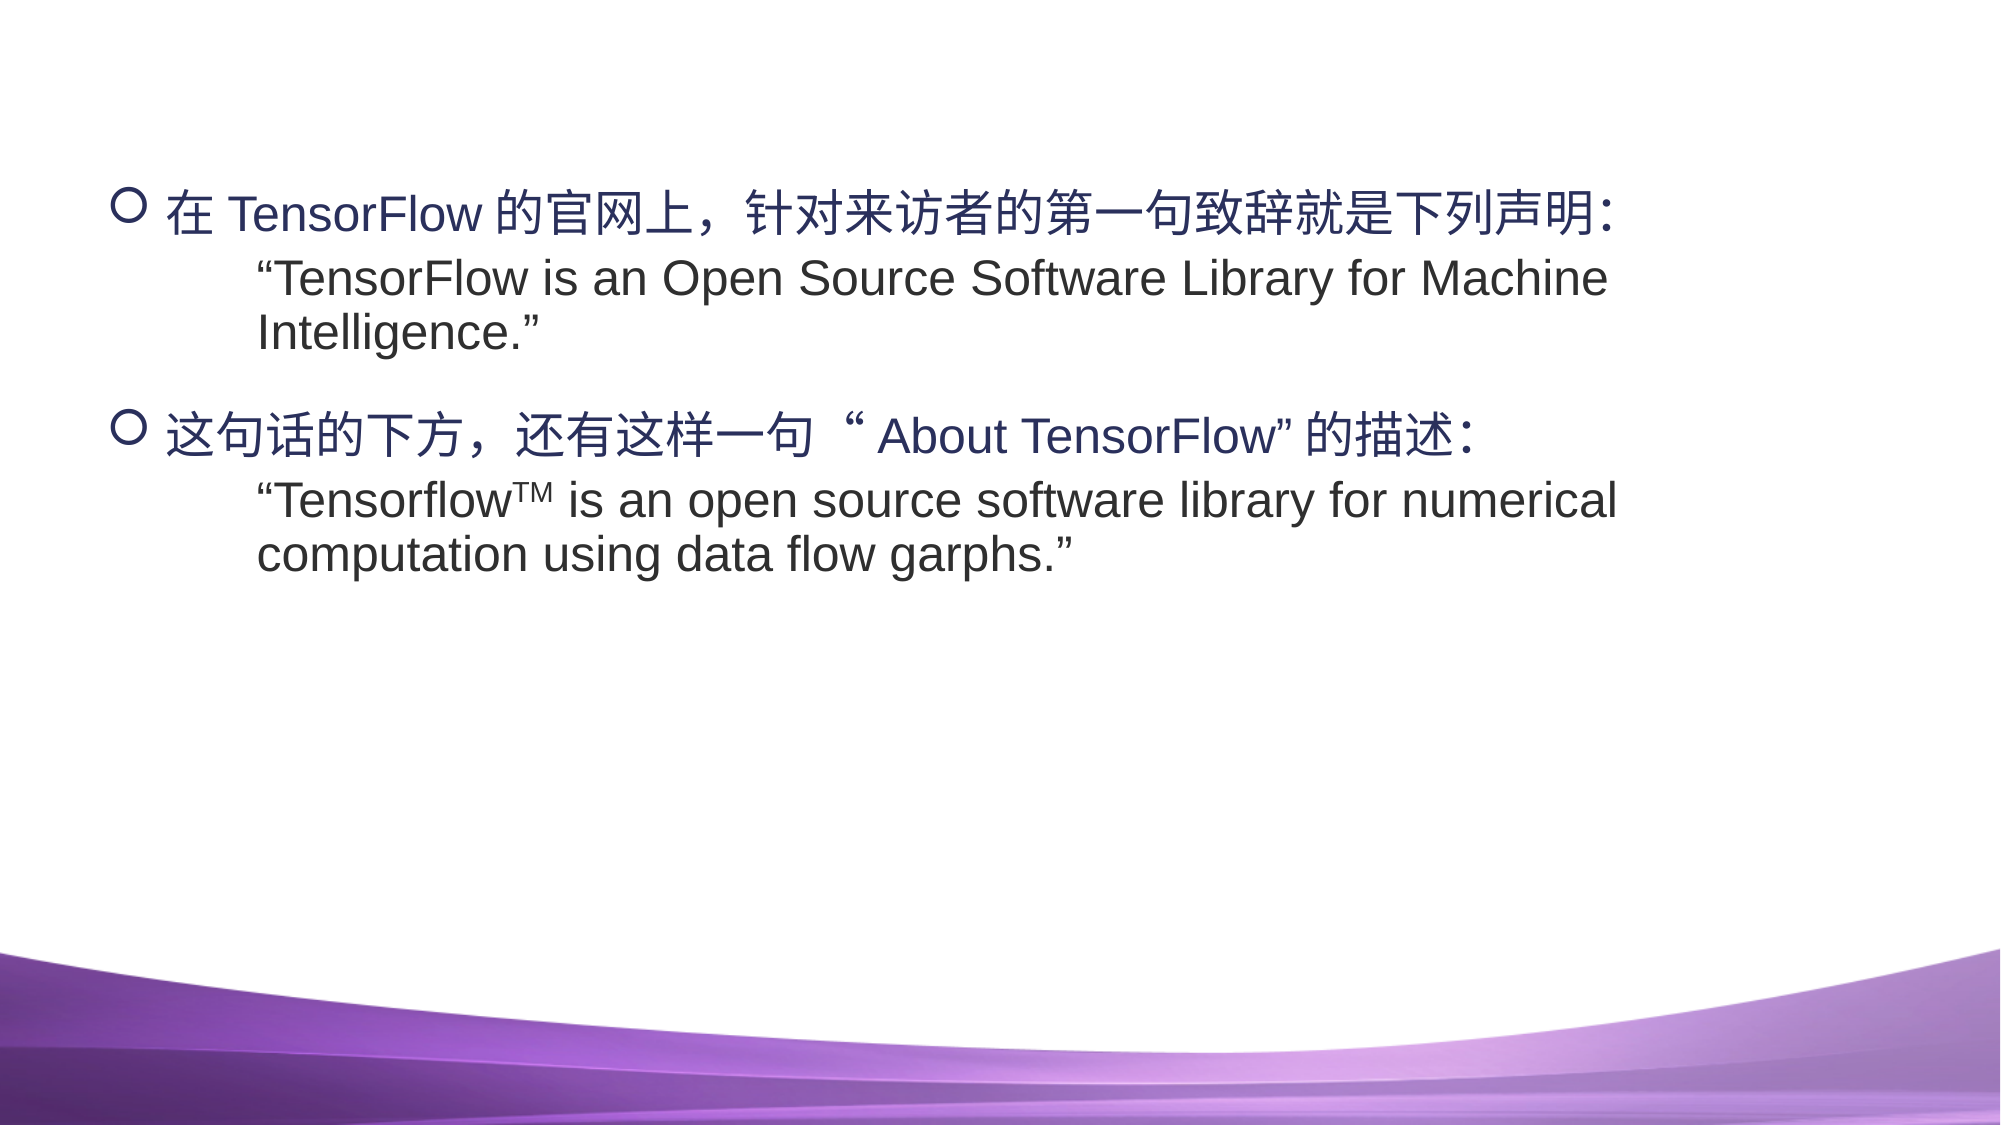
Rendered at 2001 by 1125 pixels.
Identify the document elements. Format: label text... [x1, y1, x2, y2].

list 在TensorFlow的官网上，针对来访者的第一句致辞就是下列声明： “TensorFlow is an Open Source Software Library for Machine Intelligence.” 这句话的下方，还有这样一句“About TensorFlow”的描述： “TensorflowTM is an open source software library for numerical computation using data flow garphs.” [91, 168, 1906, 1021]
picture [0, 943, 2001, 1125]
